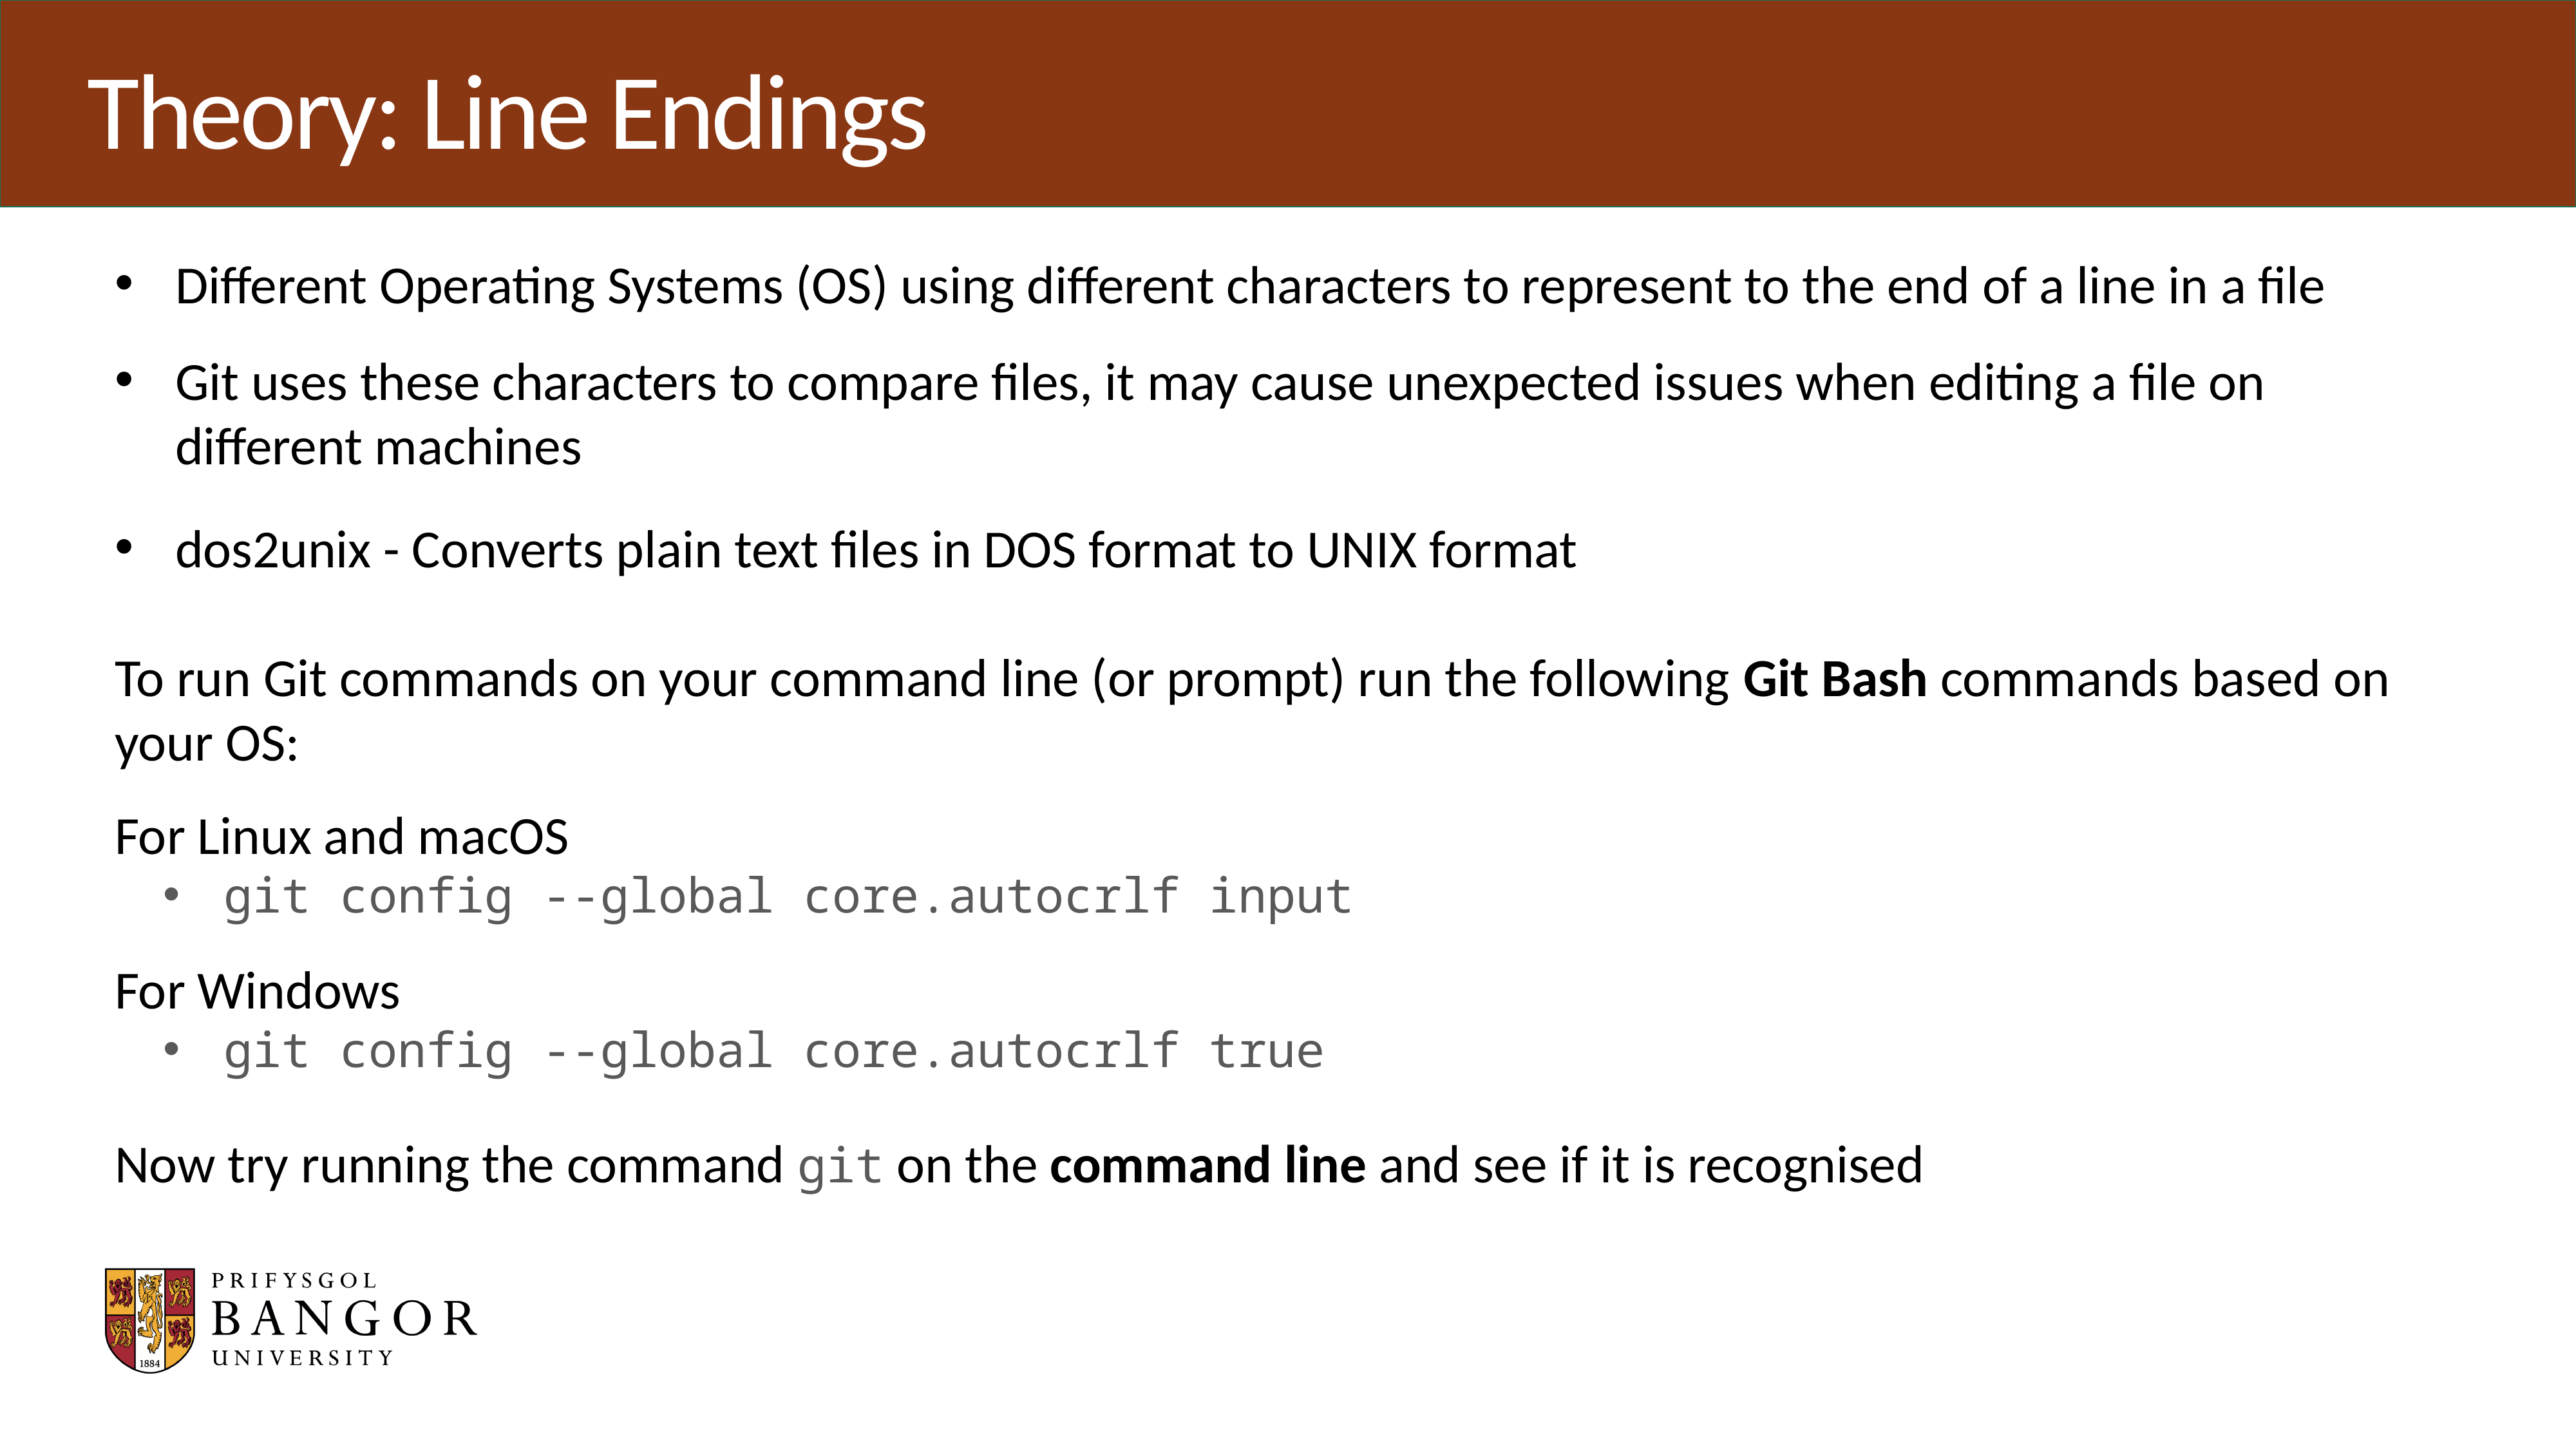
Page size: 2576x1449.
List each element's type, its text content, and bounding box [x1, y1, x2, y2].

text_box [0, 0, 2576, 207]
text_box Different Operating Systems (OS) using different characters to represent to the end of a line in a file Git uses these characters to compare files, it may cause unexpected issues when editing a file on different machines dos2unix - Converts plain text files in DOS format to UNIX format To run Git commands on your command line (or prompt) run the following Git Bash commands based on your OS: For Linux and macOS git config --global core.autocrlf input For Windows git config --global core.autocrlf true Now try running the command git on the command line and see if it is recognised [105, 245, 2433, 1198]
picture [105, 1268, 477, 1374]
title Theory: Line Endings [77, 28, 2399, 177]
